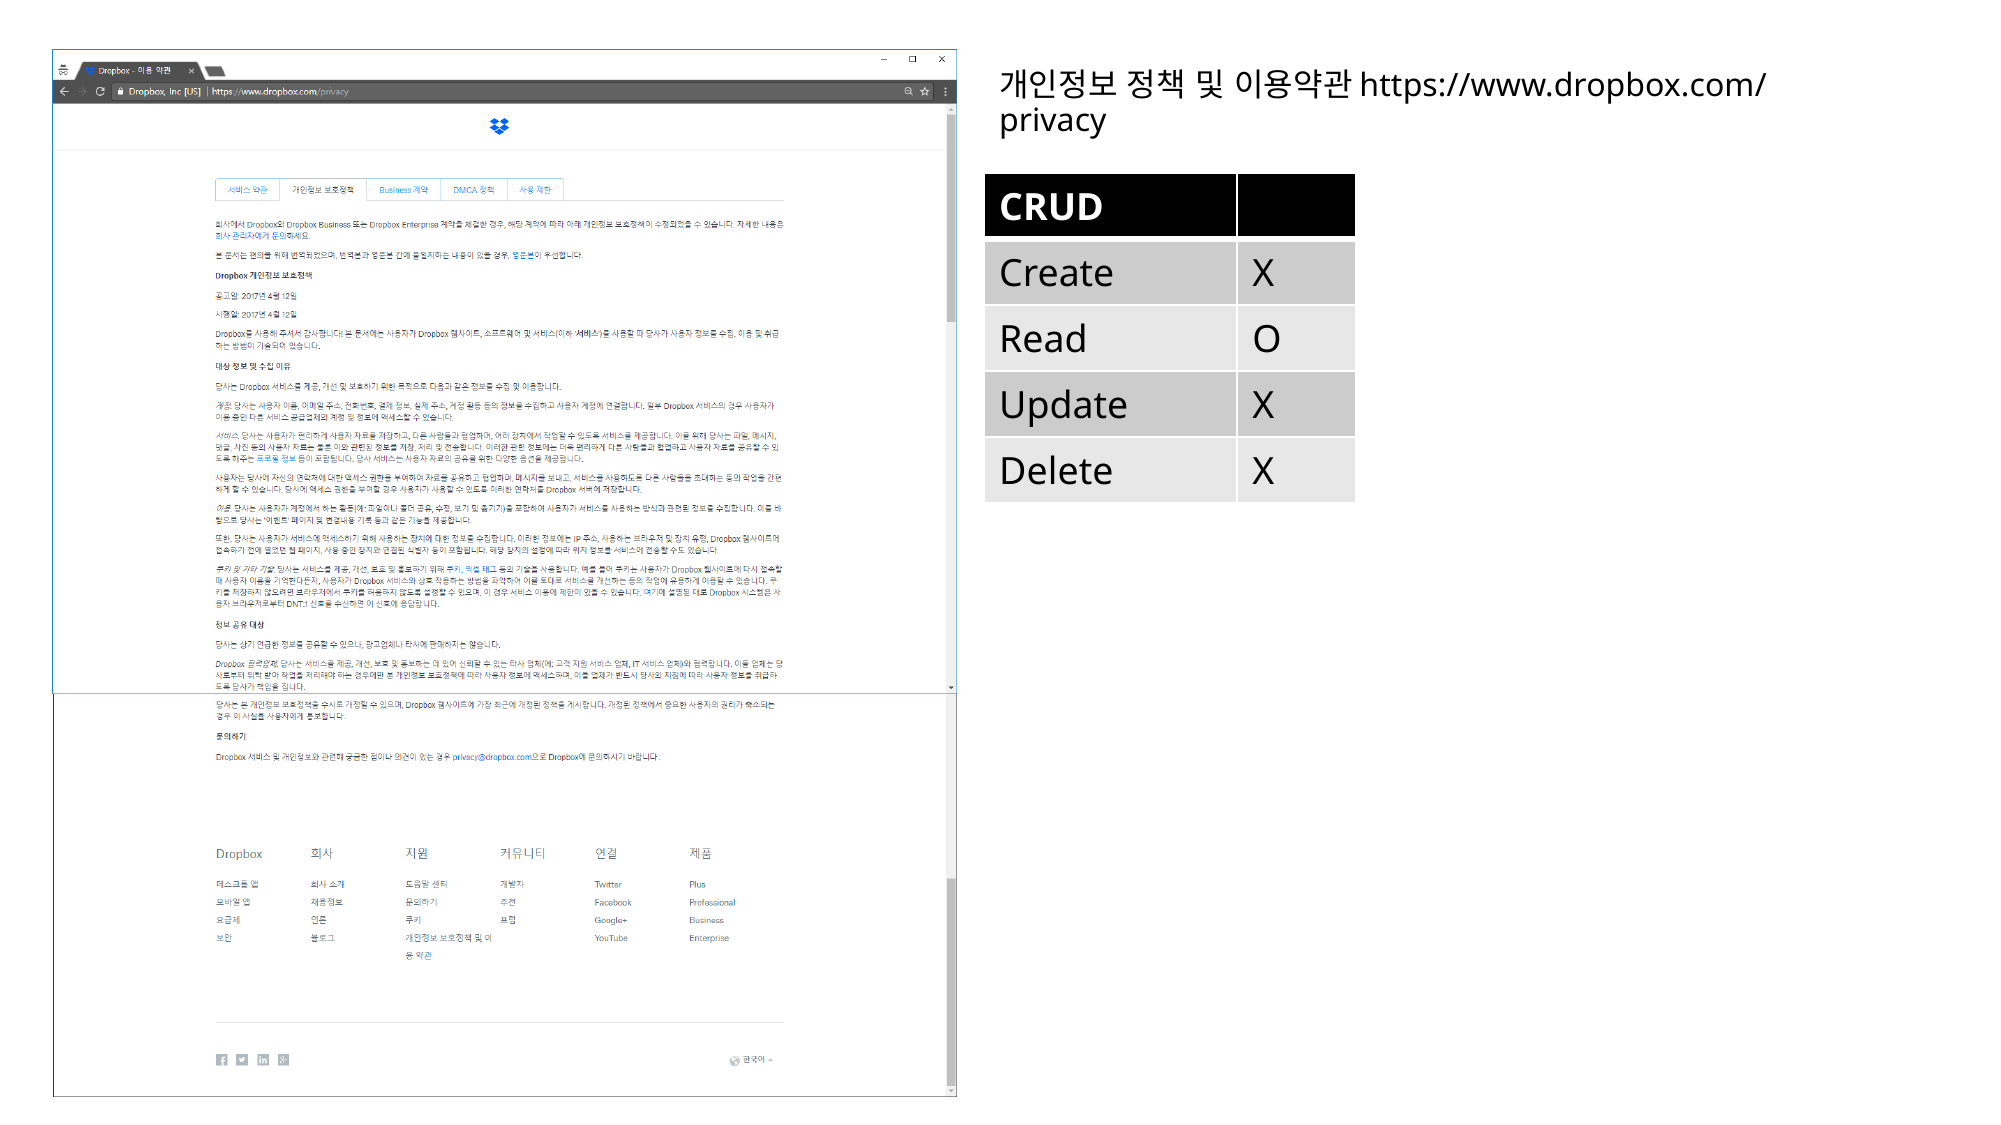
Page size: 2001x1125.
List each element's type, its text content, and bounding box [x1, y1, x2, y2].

table_cell Delete [985, 438, 1236, 502]
table_cell Create [985, 242, 1236, 304]
title 개인정보 정책 및 이용약관https://www.dropbox.com/privacy [984, 61, 1809, 146]
table_header [1238, 174, 1355, 236]
table_header CRUD [985, 174, 1236, 236]
table_cell Read [985, 306, 1236, 370]
picture [52, 49, 957, 1097]
table_cell X [1238, 242, 1355, 304]
table_cell X [1238, 438, 1355, 502]
table_cell Update [985, 372, 1236, 436]
table_cell X [1238, 372, 1355, 436]
table_cell O [1238, 306, 1355, 370]
